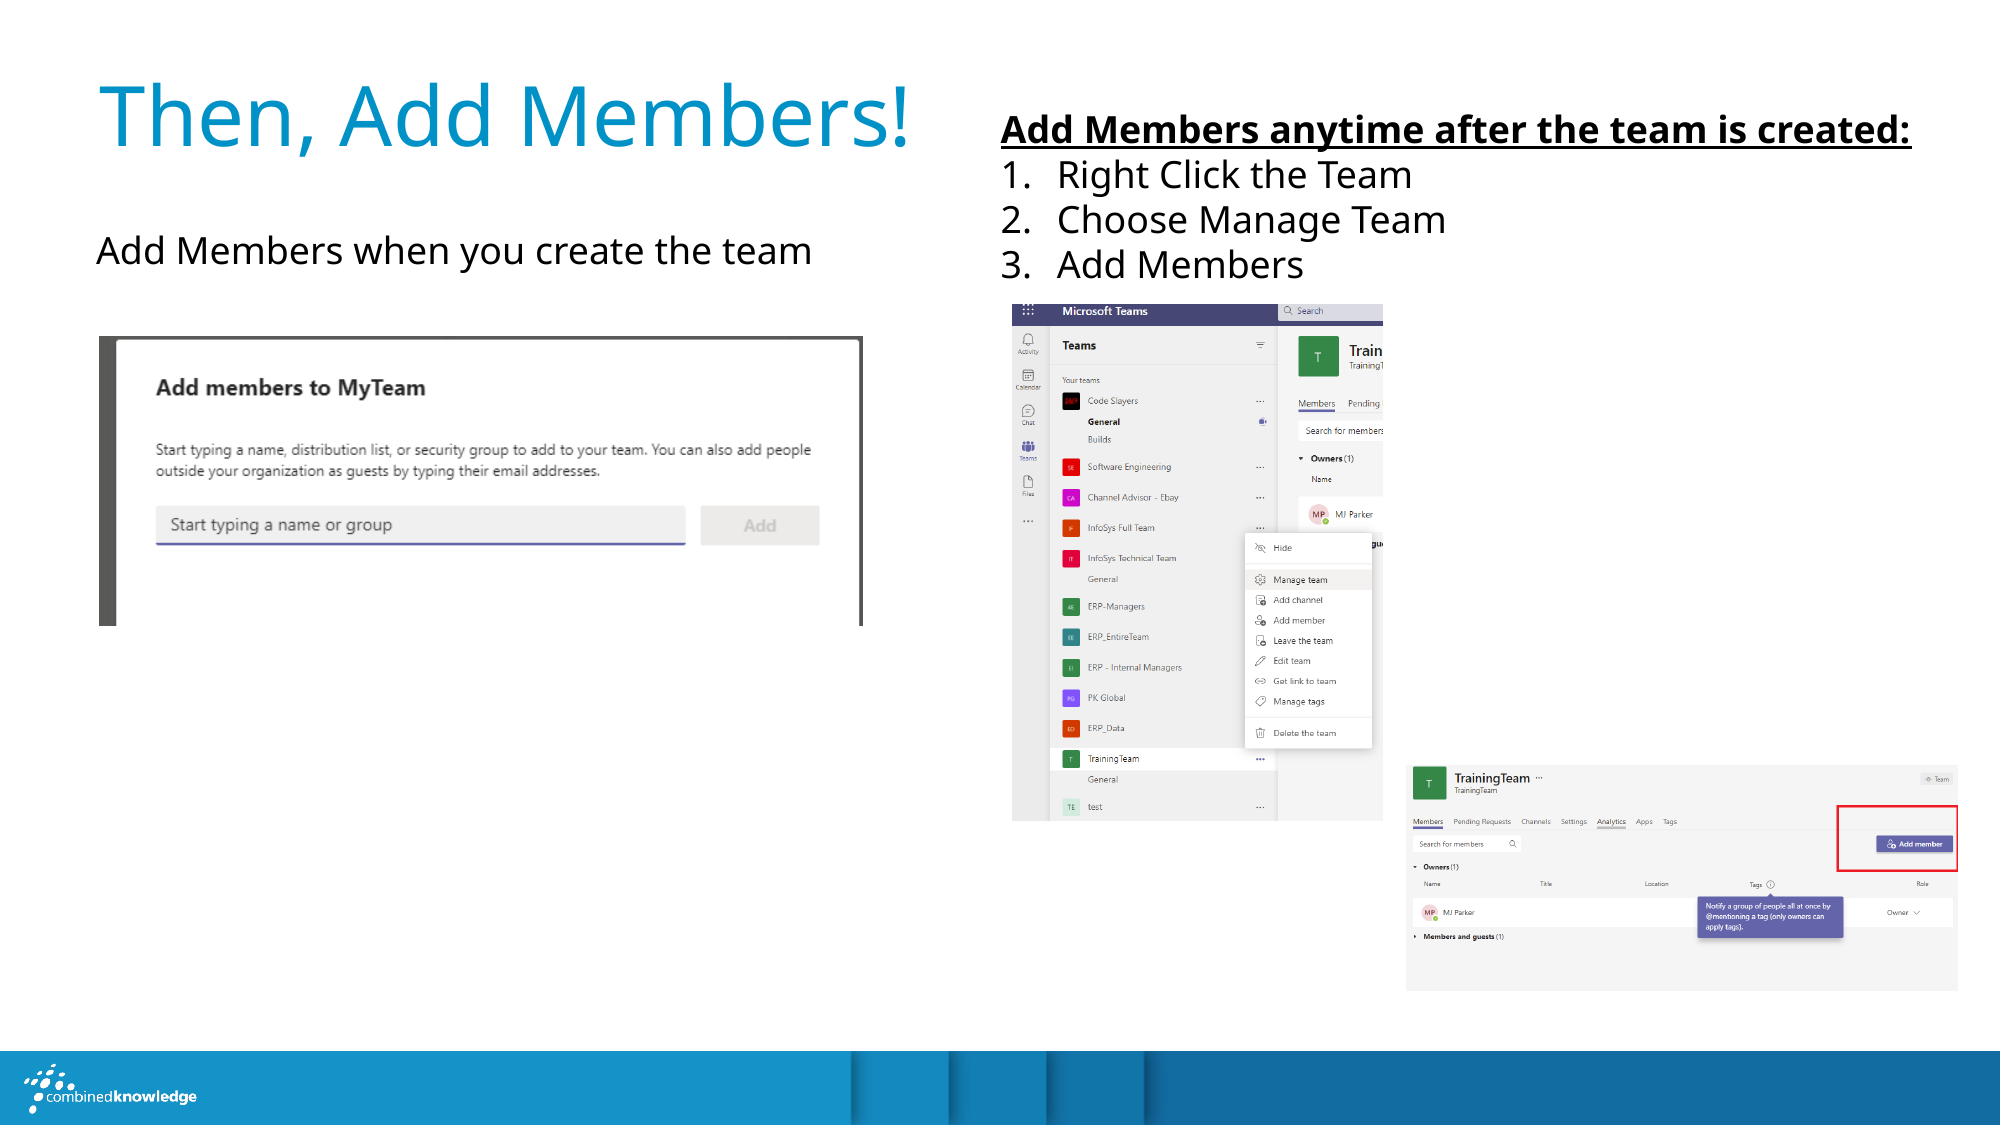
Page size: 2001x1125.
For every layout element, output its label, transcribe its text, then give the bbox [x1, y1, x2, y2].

text_box Add Members when you create the team [81, 219, 829, 280]
picture [99, 335, 863, 626]
picture [1406, 764, 1958, 991]
picture [0, 1051, 2000, 1125]
text_box Add Members anytime after the team is created: Right Click the Team Choose Manage Team Add Members [985, 98, 1927, 339]
picture [1011, 304, 1383, 821]
title Then, Add Members! [99, 61, 1900, 164]
